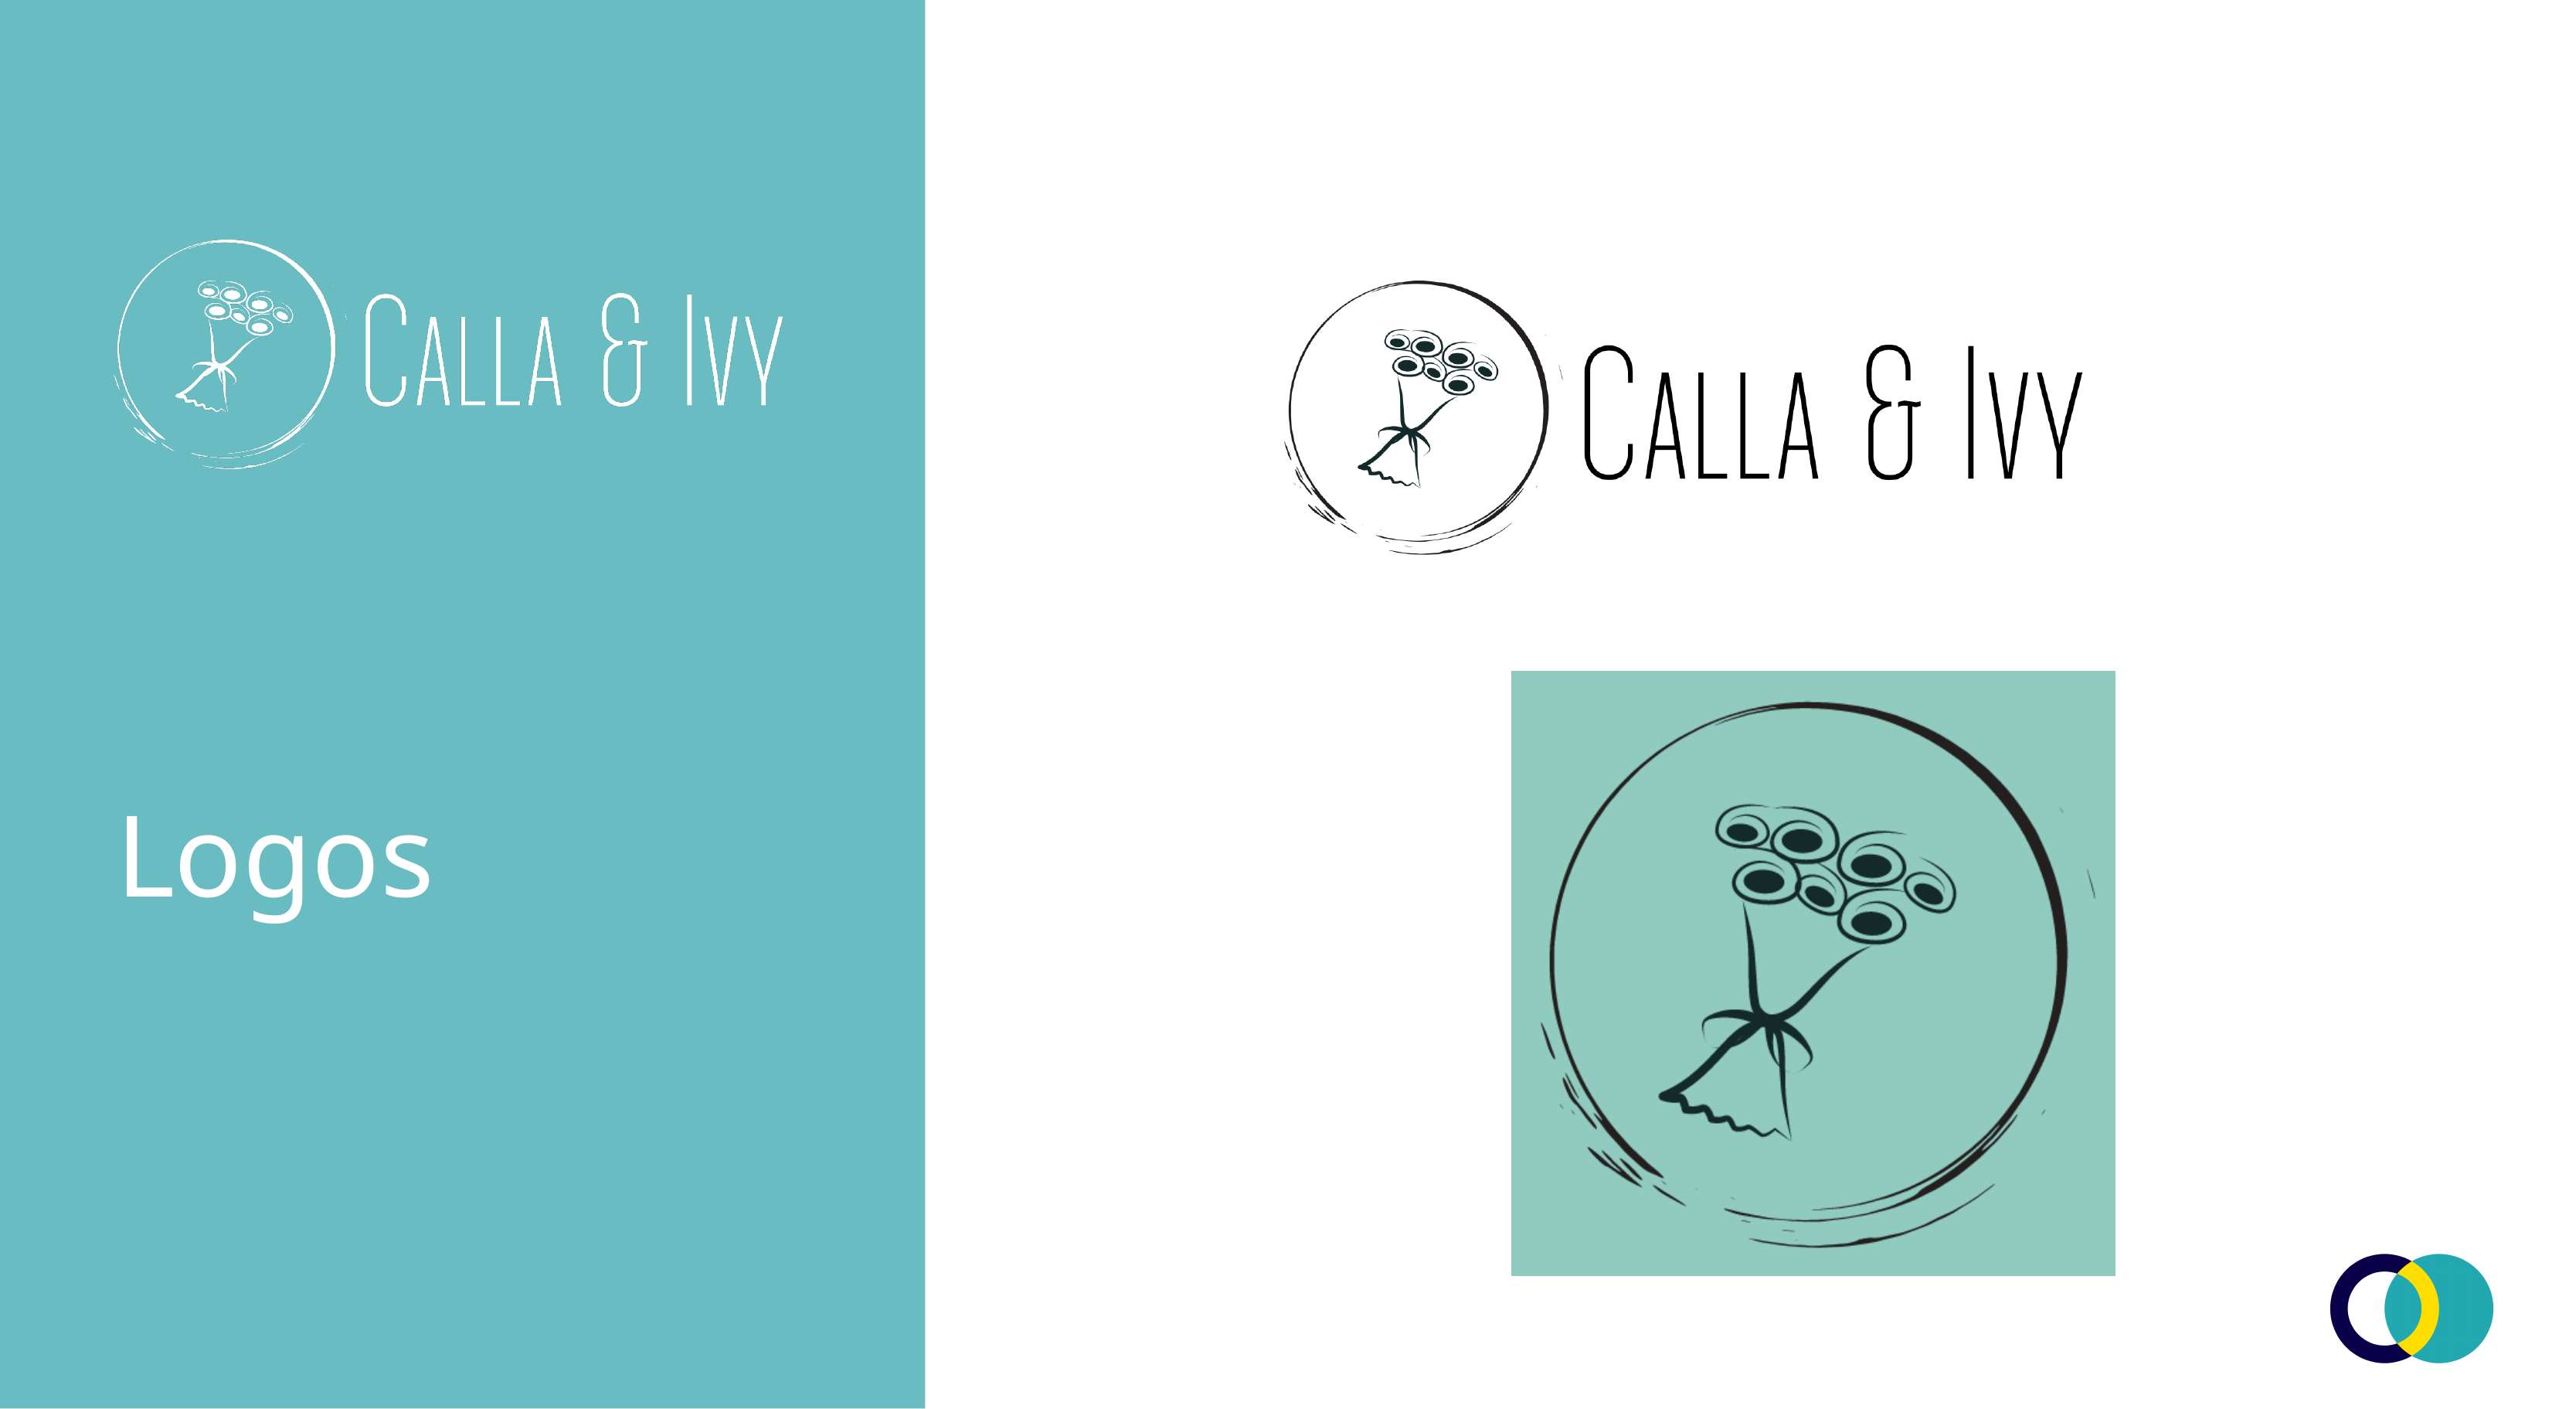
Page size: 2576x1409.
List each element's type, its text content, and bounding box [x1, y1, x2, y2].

picture [90, 4, 800, 714]
title Logos [90, 621, 852, 1081]
picture [1256, 0, 2116, 1276]
picture [2289, 1186, 2534, 1396]
